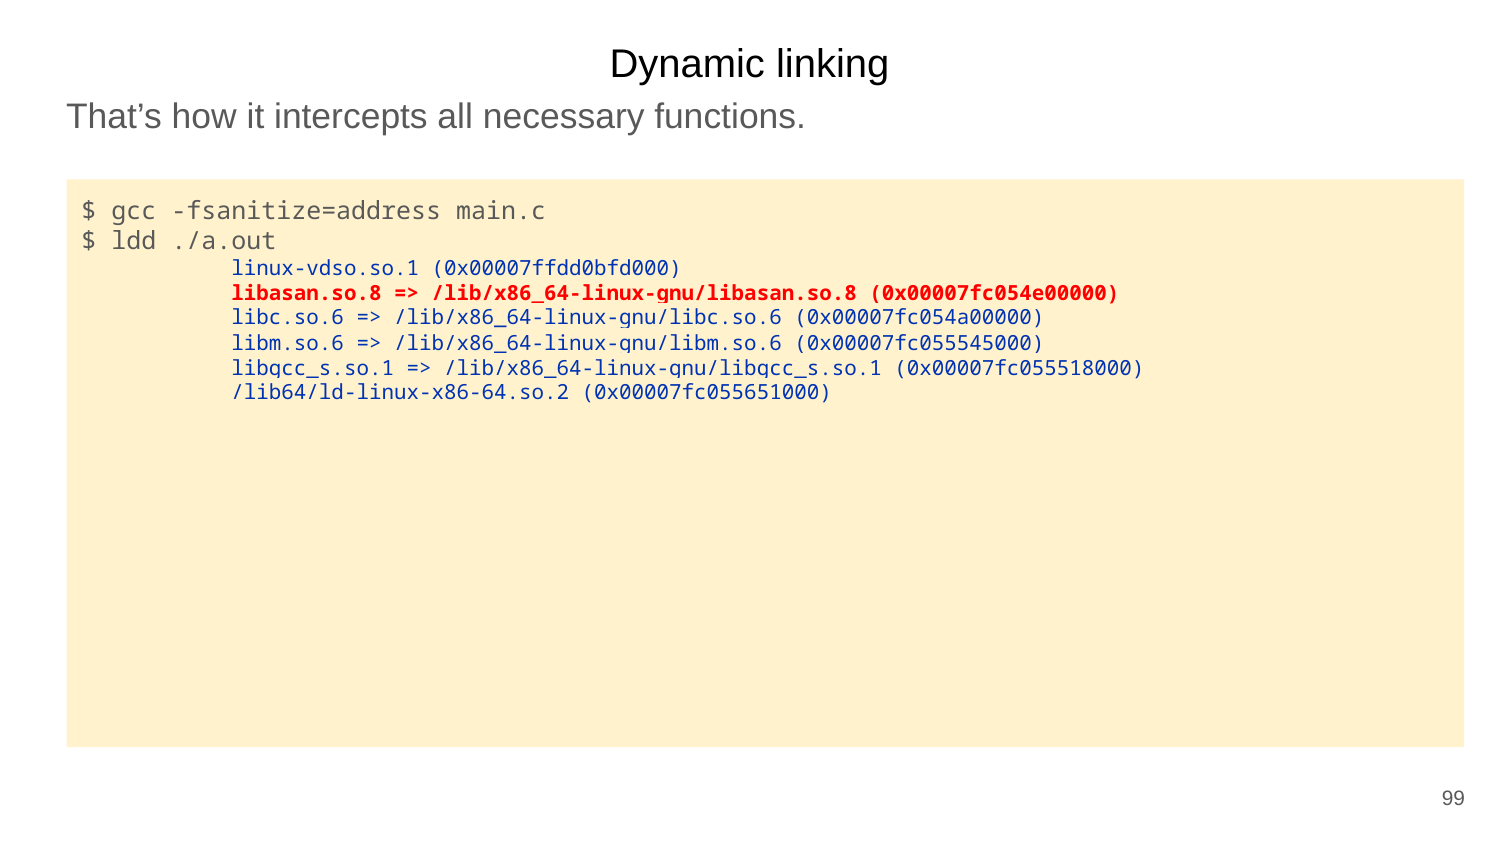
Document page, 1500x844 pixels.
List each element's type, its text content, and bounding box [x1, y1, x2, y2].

text_box $ gcc -fsanitize=address main.c $ ldd ./a.out linux-vdso.so.1 (0x00007ffdd0bfd000) libasan.so.8 => /lib/x86_64-linux-gnu/libasan.so.8 (0x00007fc054e00000) libc.so.6 => /lib/x86_64-linux-gnu/libc.so.6 (0x00007fc054a00000) libm.so.6 => /lib/x86_64-linux-gnu/libm.so.6 (0x00007fc055545000) libgcc_s.so.1 => /lib/x86_64-linux-gnu/libgcc_s.so.1 (0x00007fc055518000) /lib64/ld-linux-x86-64.so.2 (0x00007fc055651000) [66, 179, 1465, 748]
text_box That’s how it intercepts all necessary functions. [51, 77, 1480, 812]
slide_number 99 [1389, 764, 1480, 830]
text_box Dynamic linking [51, 22, 1449, 101]
